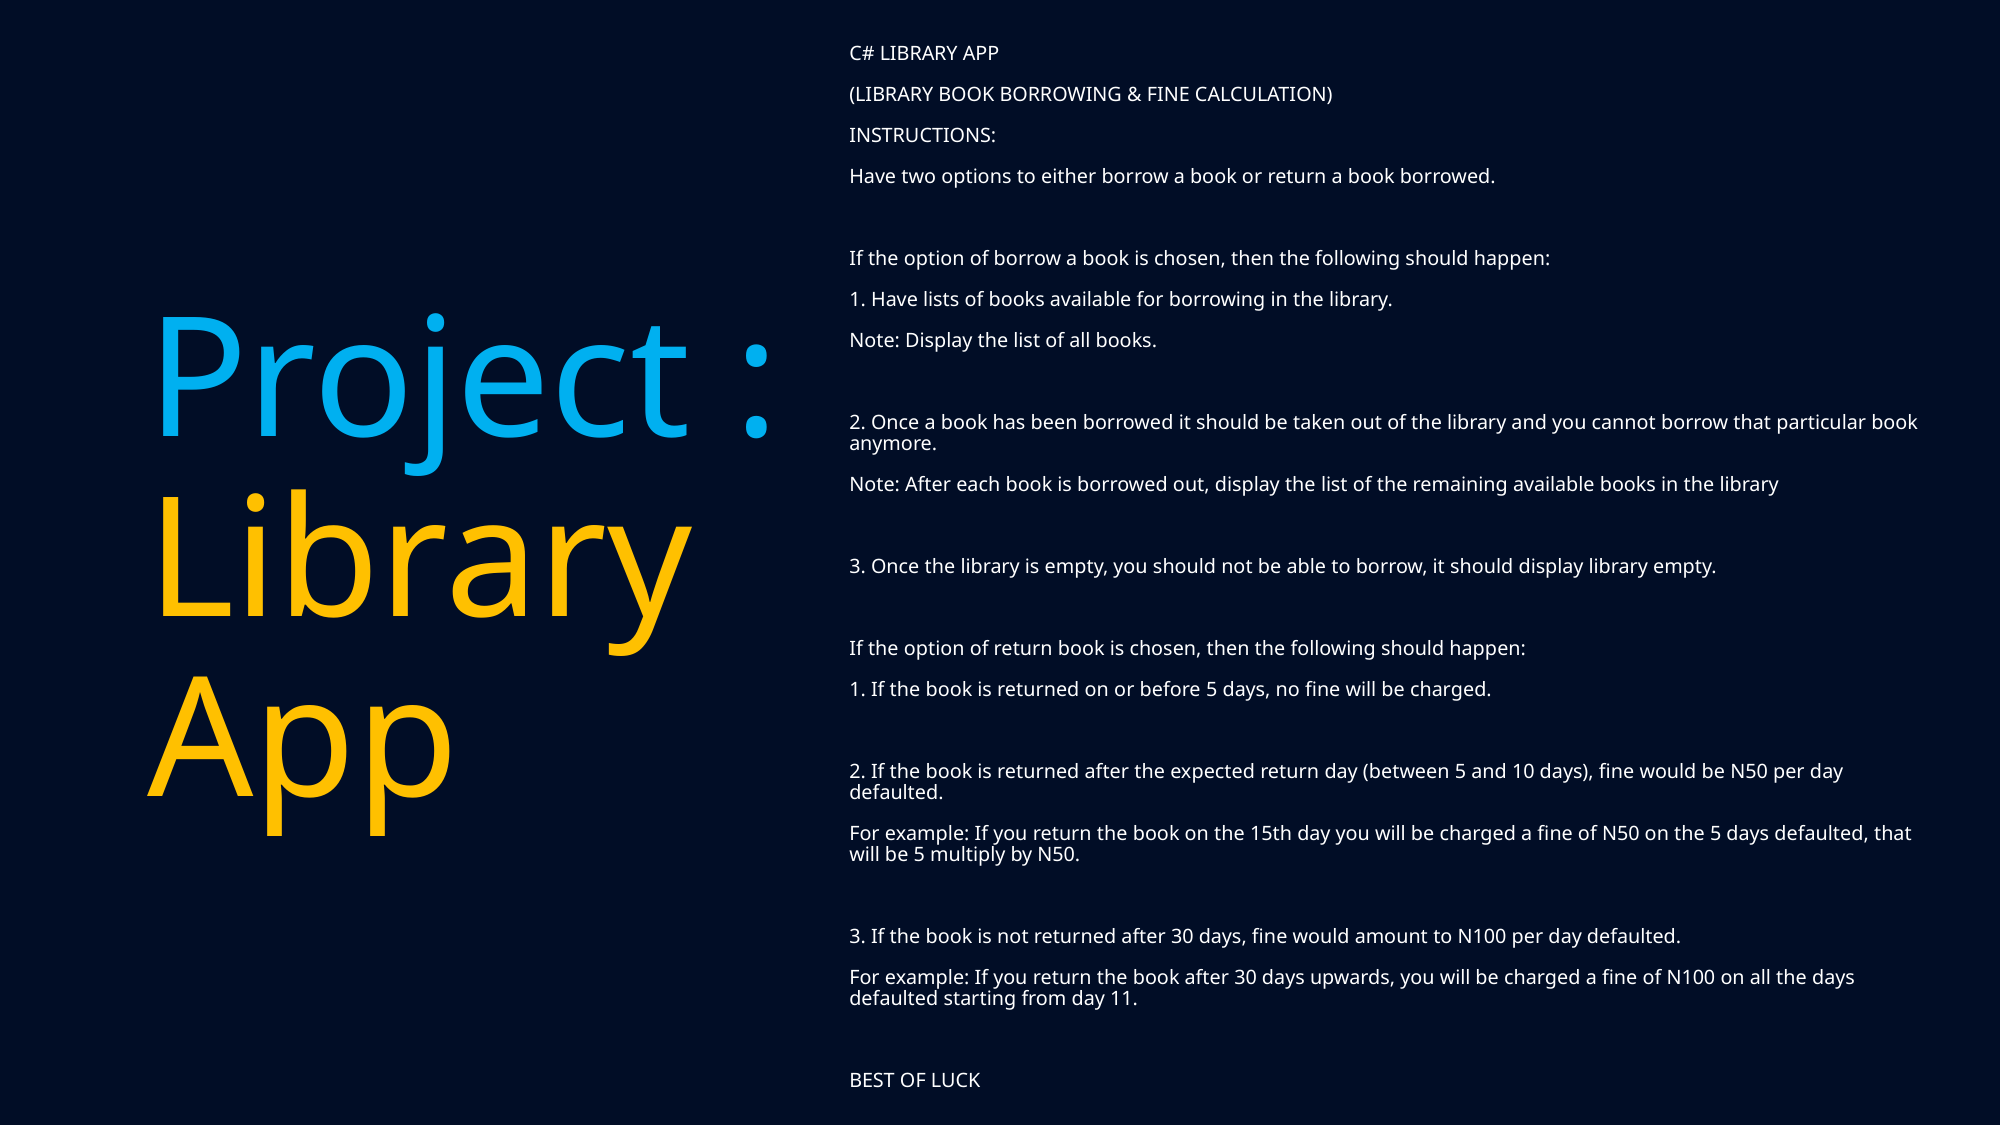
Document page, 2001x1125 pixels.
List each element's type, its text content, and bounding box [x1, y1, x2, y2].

list C# LIBRARY APP (LIBRARY BOOK BORROWING & FINE CALCULATION) INSTRUCTIONS: Have two options to either borrow a book or return a book borrowed. If the option of borrow a book is chosen, then the following should happen: 1. Have lists of books available for borrowing in the library. Note: Display the list of all books. 2. Once a book has been borrowed it should be taken out of the library and you cannot borrow that particular book anymore. Note: After each book is borrowed out, display the list of the remaining available books in the library 3. Once the library is empty, you should not be able to borrow, it should display library empty. If the option of return book is chosen, then the following should happen: 1. If the book is returned on or before 5 days, no fine will be charged. 2. If the book is returned after the expected return day (between 5 and 10 days), fine would be N50 per day defaulted. For example: If you return the book on the 15th day you will be charged a fine of N50 on the 5 days defaulted, that will be 5 multiply by N50. 3. If the book is not returned after 30 days, fine would amount to N100 per day defaulted. For example: If you return the book after 30 days upwards, you will be charged a fine of N100 on all the days defaulted starting from day 11. BEST OF LUCK [834, 35, 1937, 1107]
title Project : Library App [132, 199, 834, 926]
